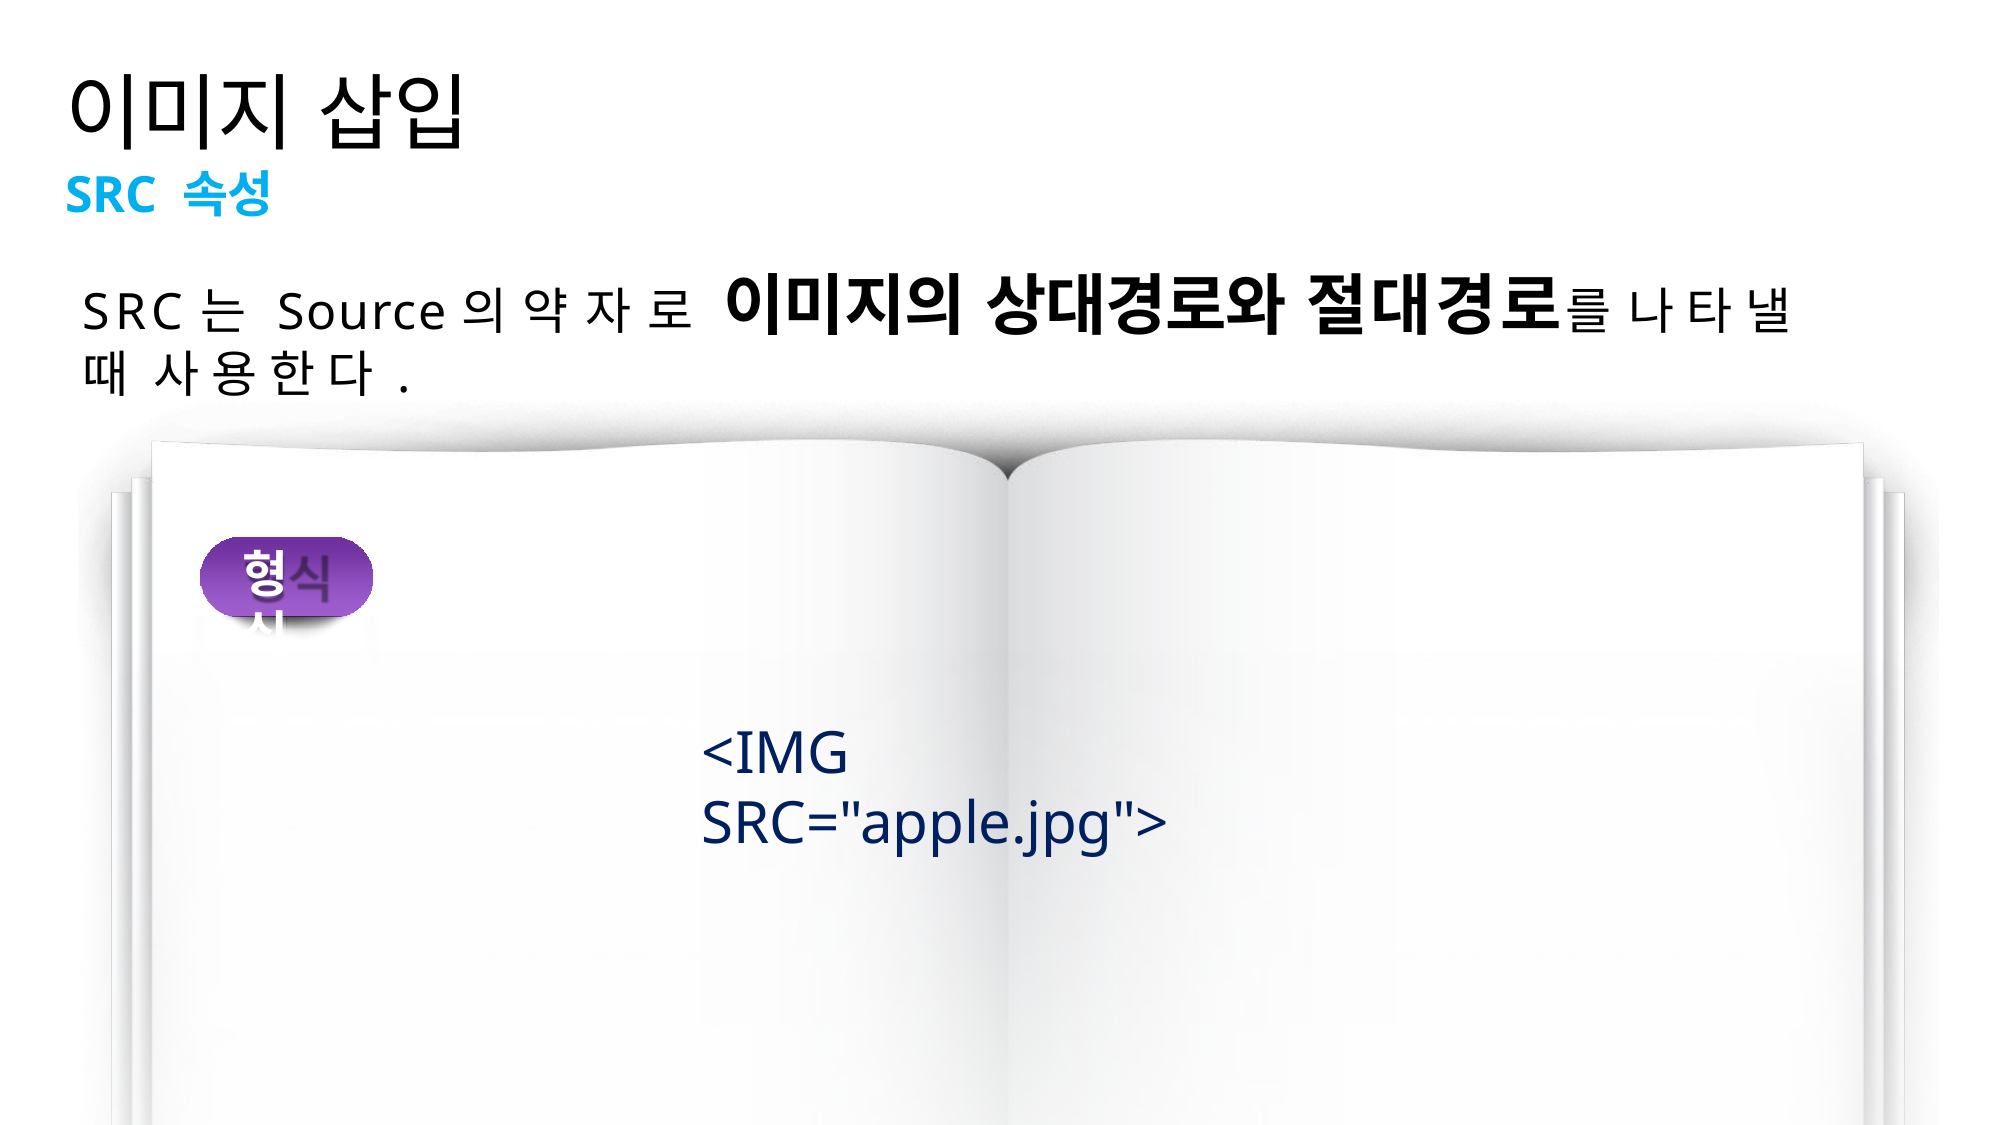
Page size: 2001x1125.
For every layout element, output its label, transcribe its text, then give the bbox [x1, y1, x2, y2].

text_box SRC는 Source의 약자로 이미지의 상대경로와 절대경로를 나타낼 때 사용한다. [78, 235, 1841, 319]
text_box 이미지 삽입 [50, 52, 1051, 155]
text_box SRC 속성 [50, 155, 1051, 231]
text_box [185, 532, 386, 706]
picture [78, 319, 1939, 1125]
